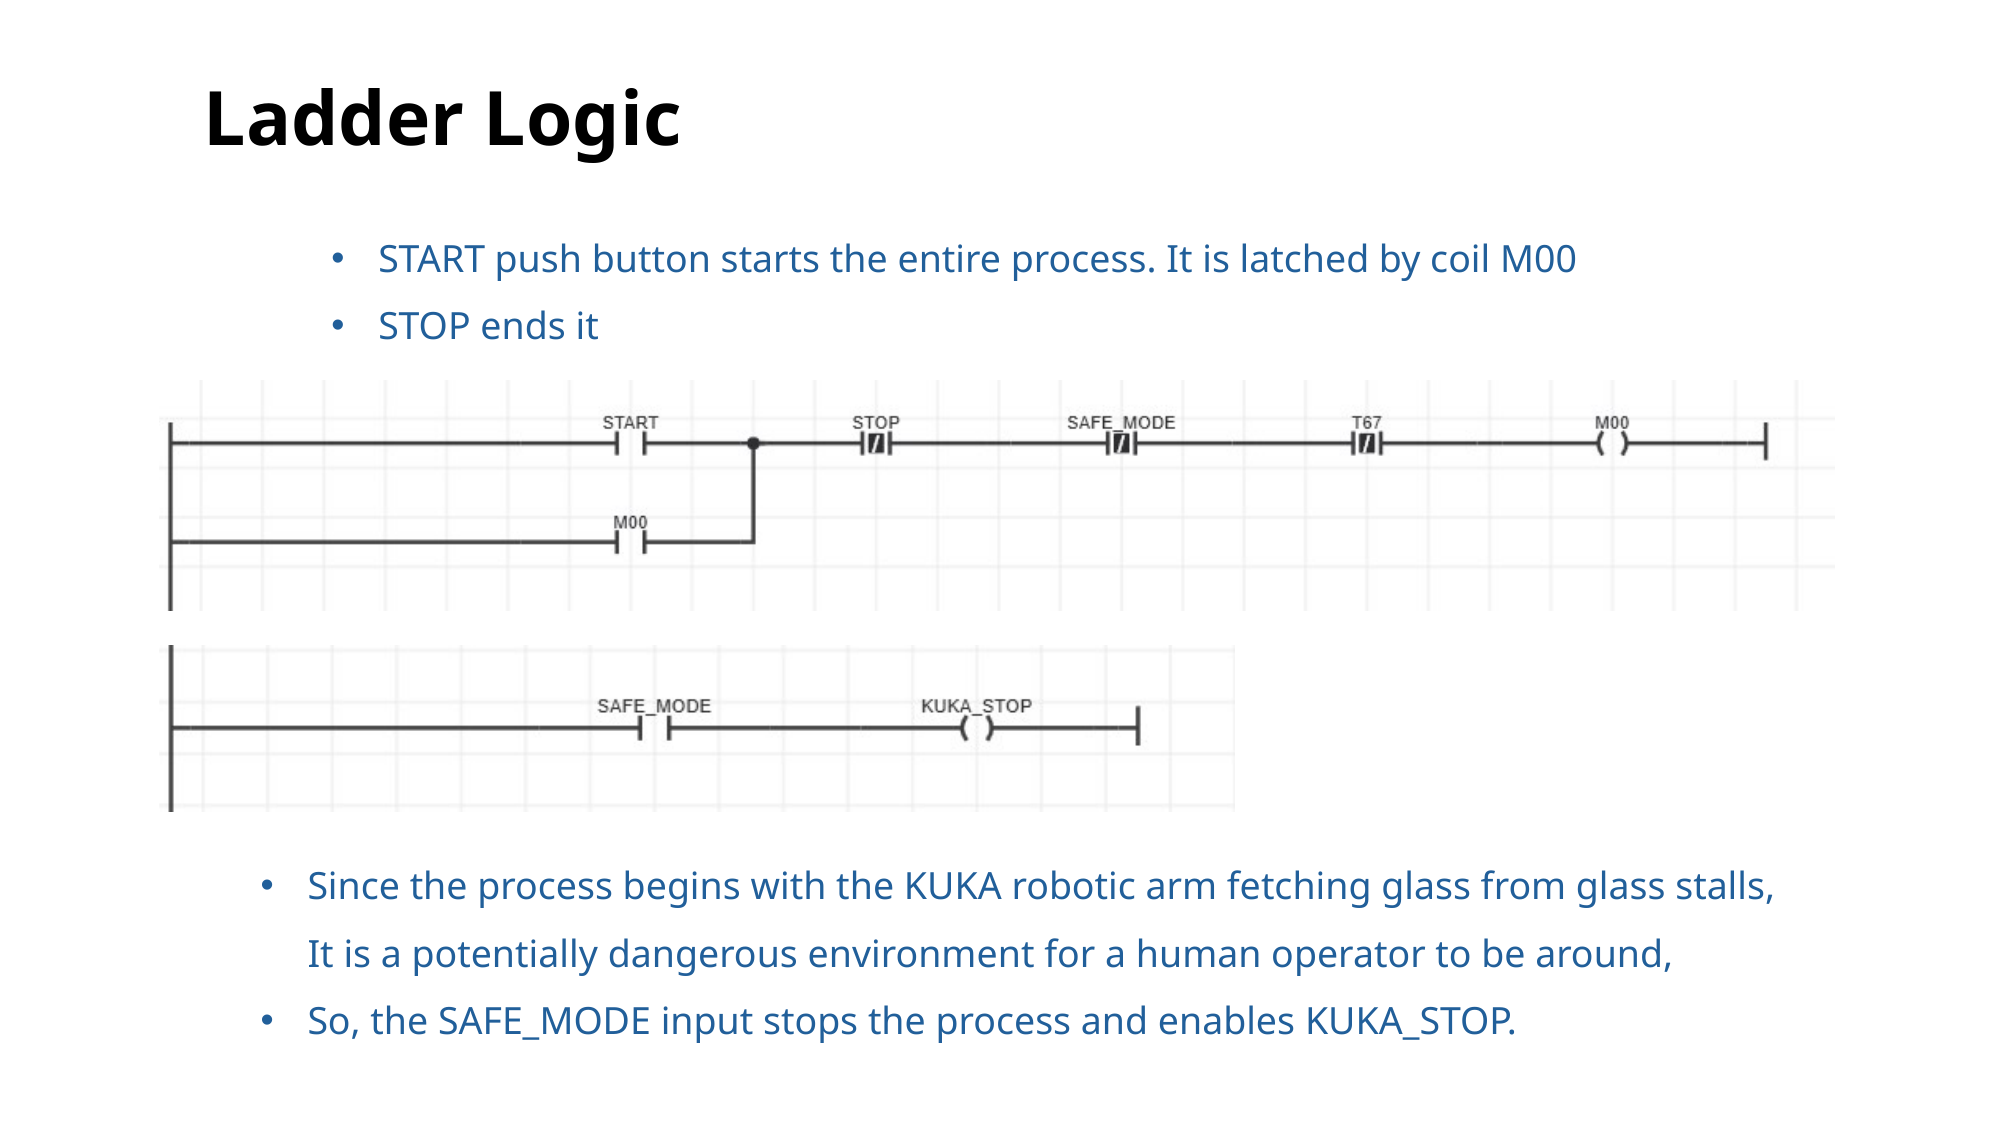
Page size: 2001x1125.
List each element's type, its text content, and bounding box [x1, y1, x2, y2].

text_box Since the process begins with the KUKA robotic arm fetching glass from glass stalls, It is a potentially dangerous environment for a human operator to be around, So, the SAFE_MODE input stops the process and enables KUKA_STOP. [245, 832, 1802, 1118]
text_box START push button starts the entire process. It is latched by coil M00 STOP ends it [316, 204, 1594, 380]
title Ladder Logic [0, 12, 698, 230]
picture [158, 380, 1836, 611]
picture [158, 644, 1236, 813]
